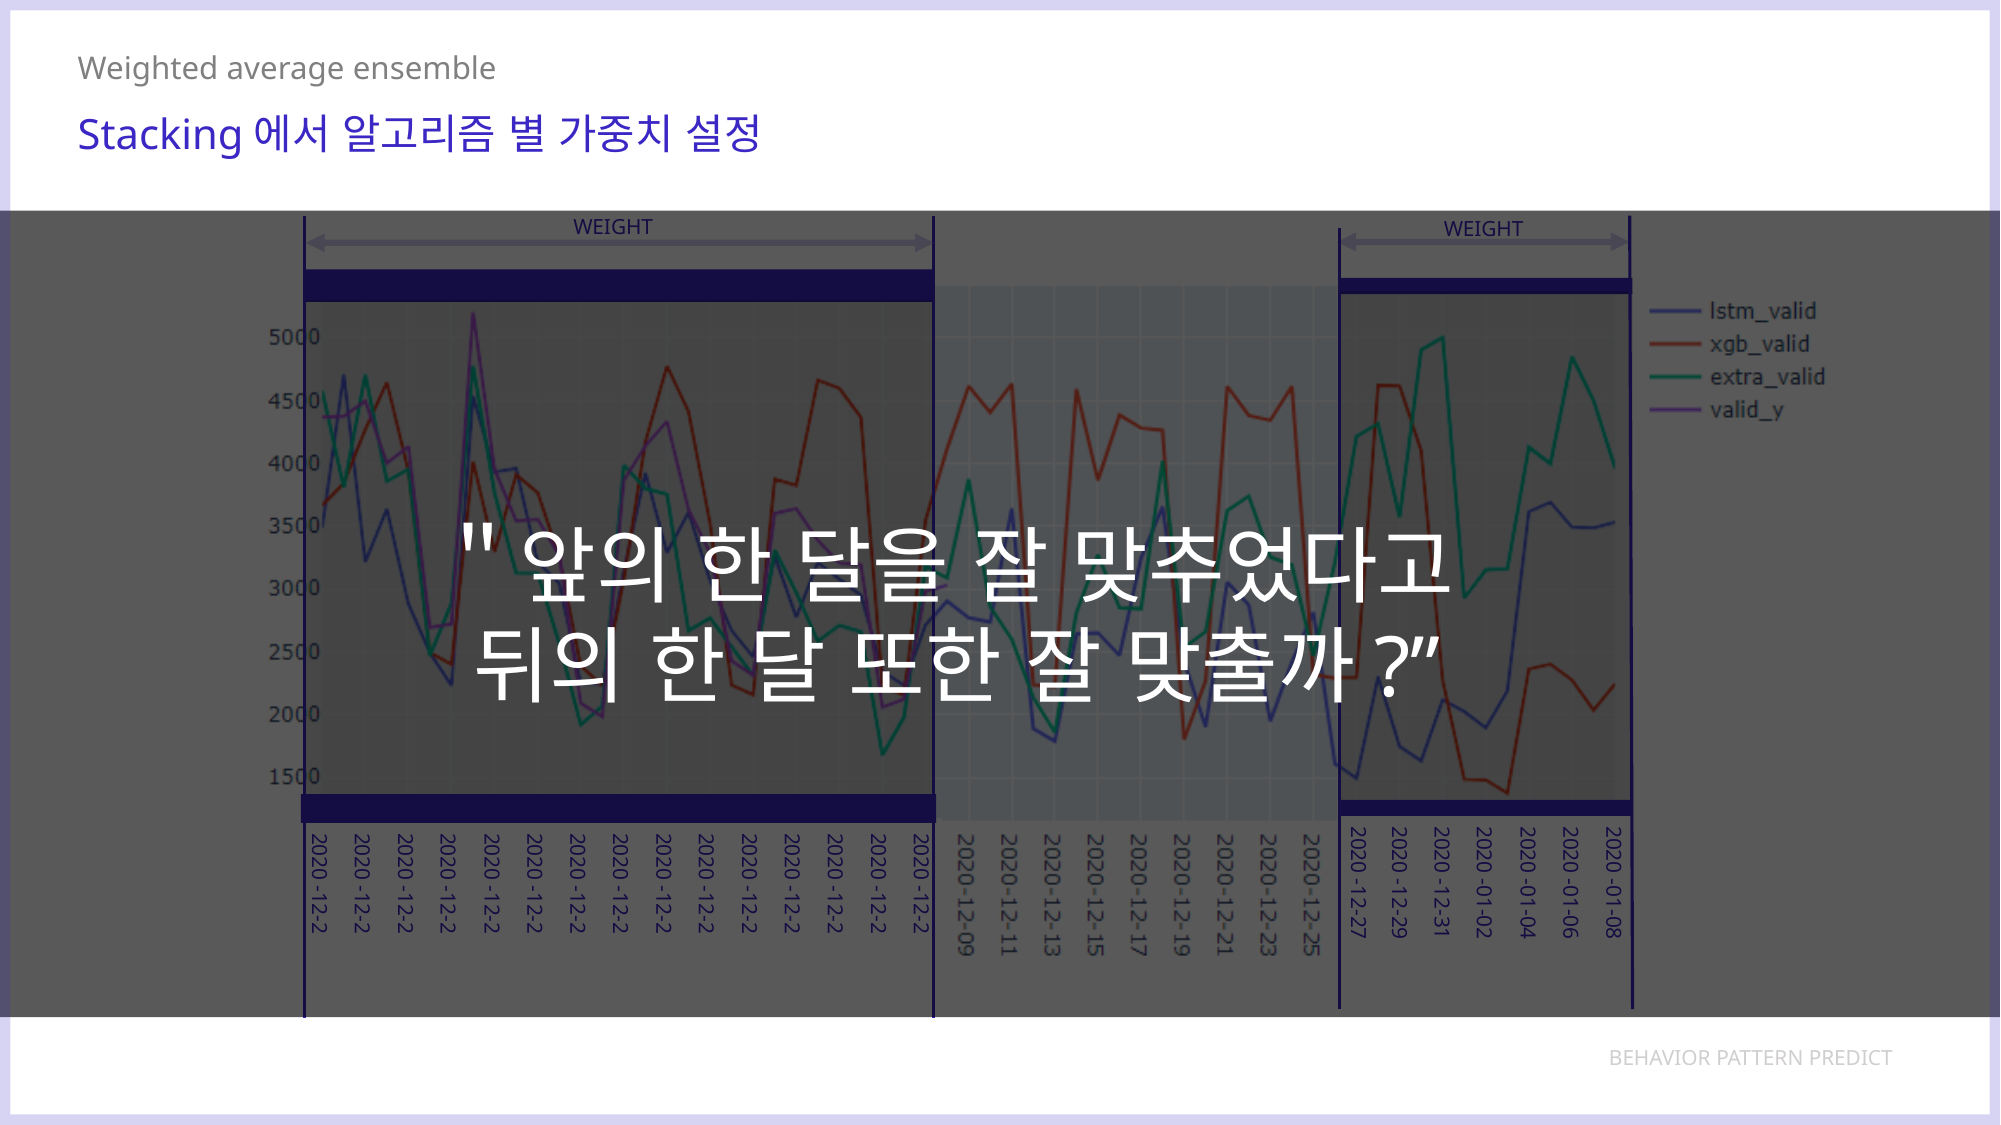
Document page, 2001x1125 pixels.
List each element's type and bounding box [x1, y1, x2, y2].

text_box [250, 206, 1833, 1071]
text_box [1336, 207, 1635, 1009]
text_box [0, 0, 2000, 1125]
